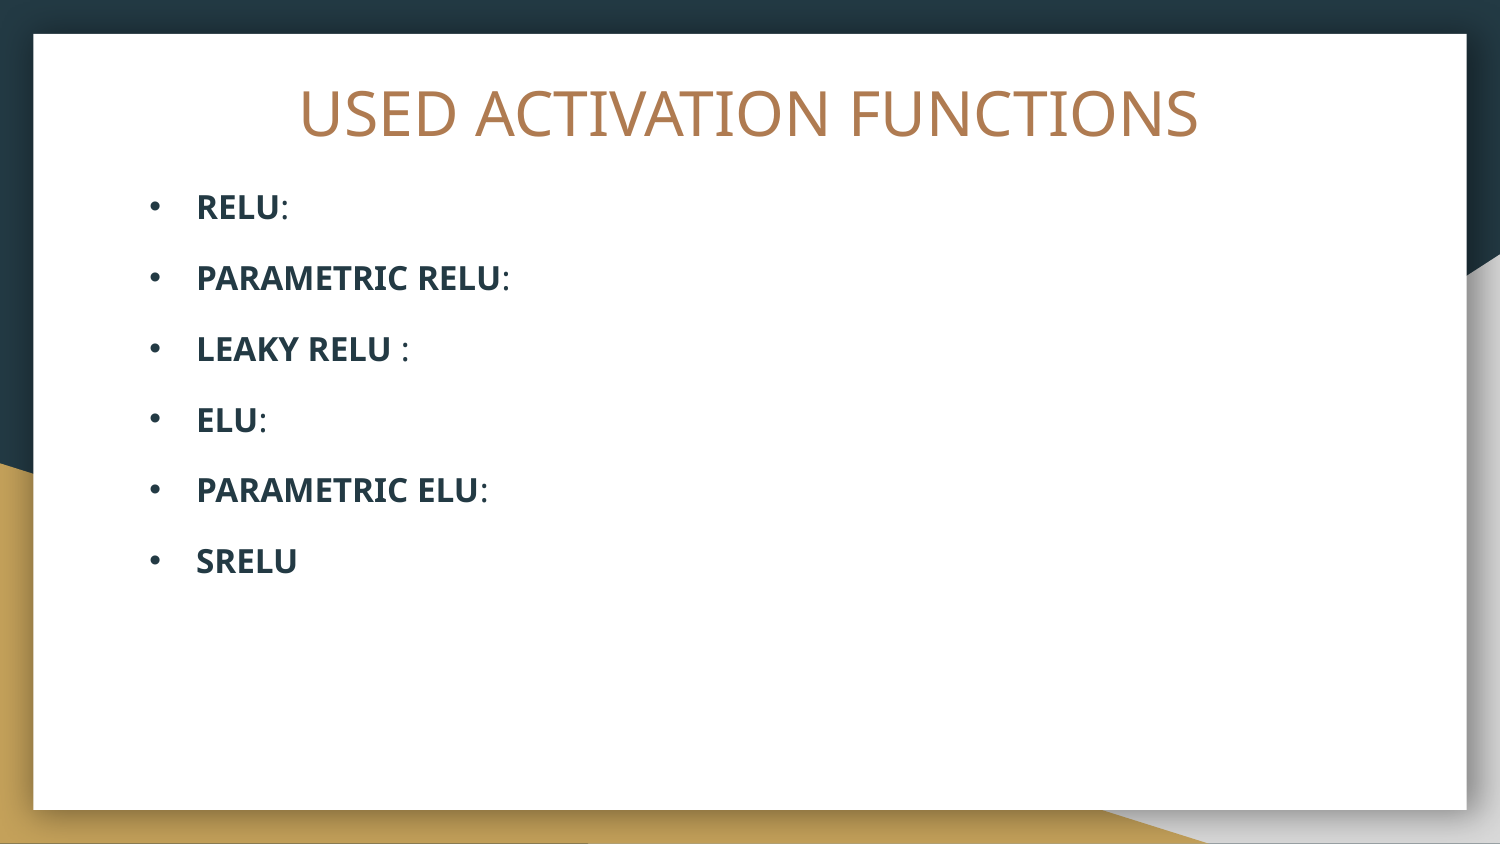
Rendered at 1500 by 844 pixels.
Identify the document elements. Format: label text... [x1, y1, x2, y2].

title USED ACTIVATION FUNCTIONS [134, 59, 1366, 230]
